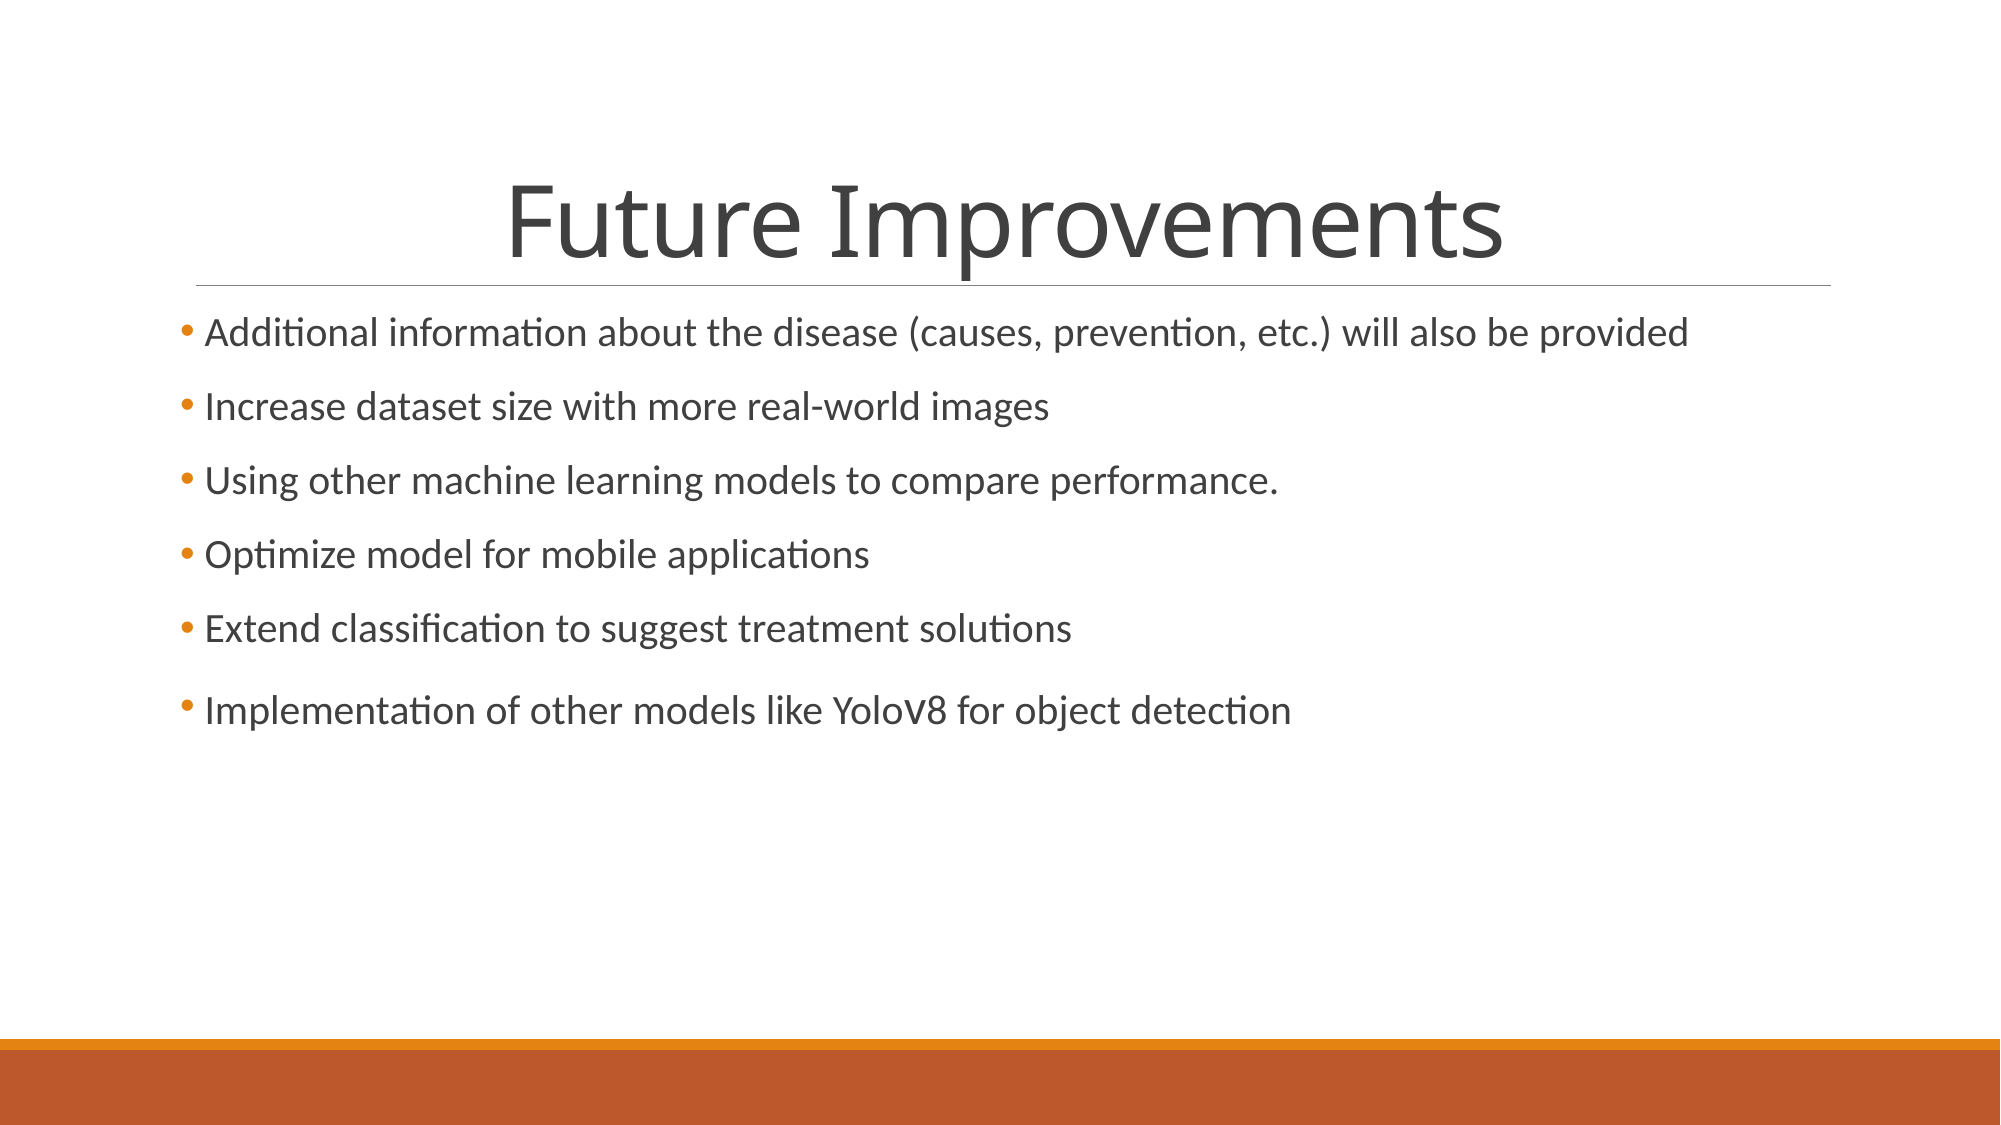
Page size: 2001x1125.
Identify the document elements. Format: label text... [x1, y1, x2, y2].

title Future Improvements [180, 47, 1830, 285]
list Additional information about the disease (causes, prevention, etc.) will also be provided Increase dataset size with more real-world images Using other machine learning models to compare performance. Optimize model for mobile applications Extend classification to suggest treatment solutions Implementation of other models like Yolov8 for object detection [180, 302, 1830, 963]
